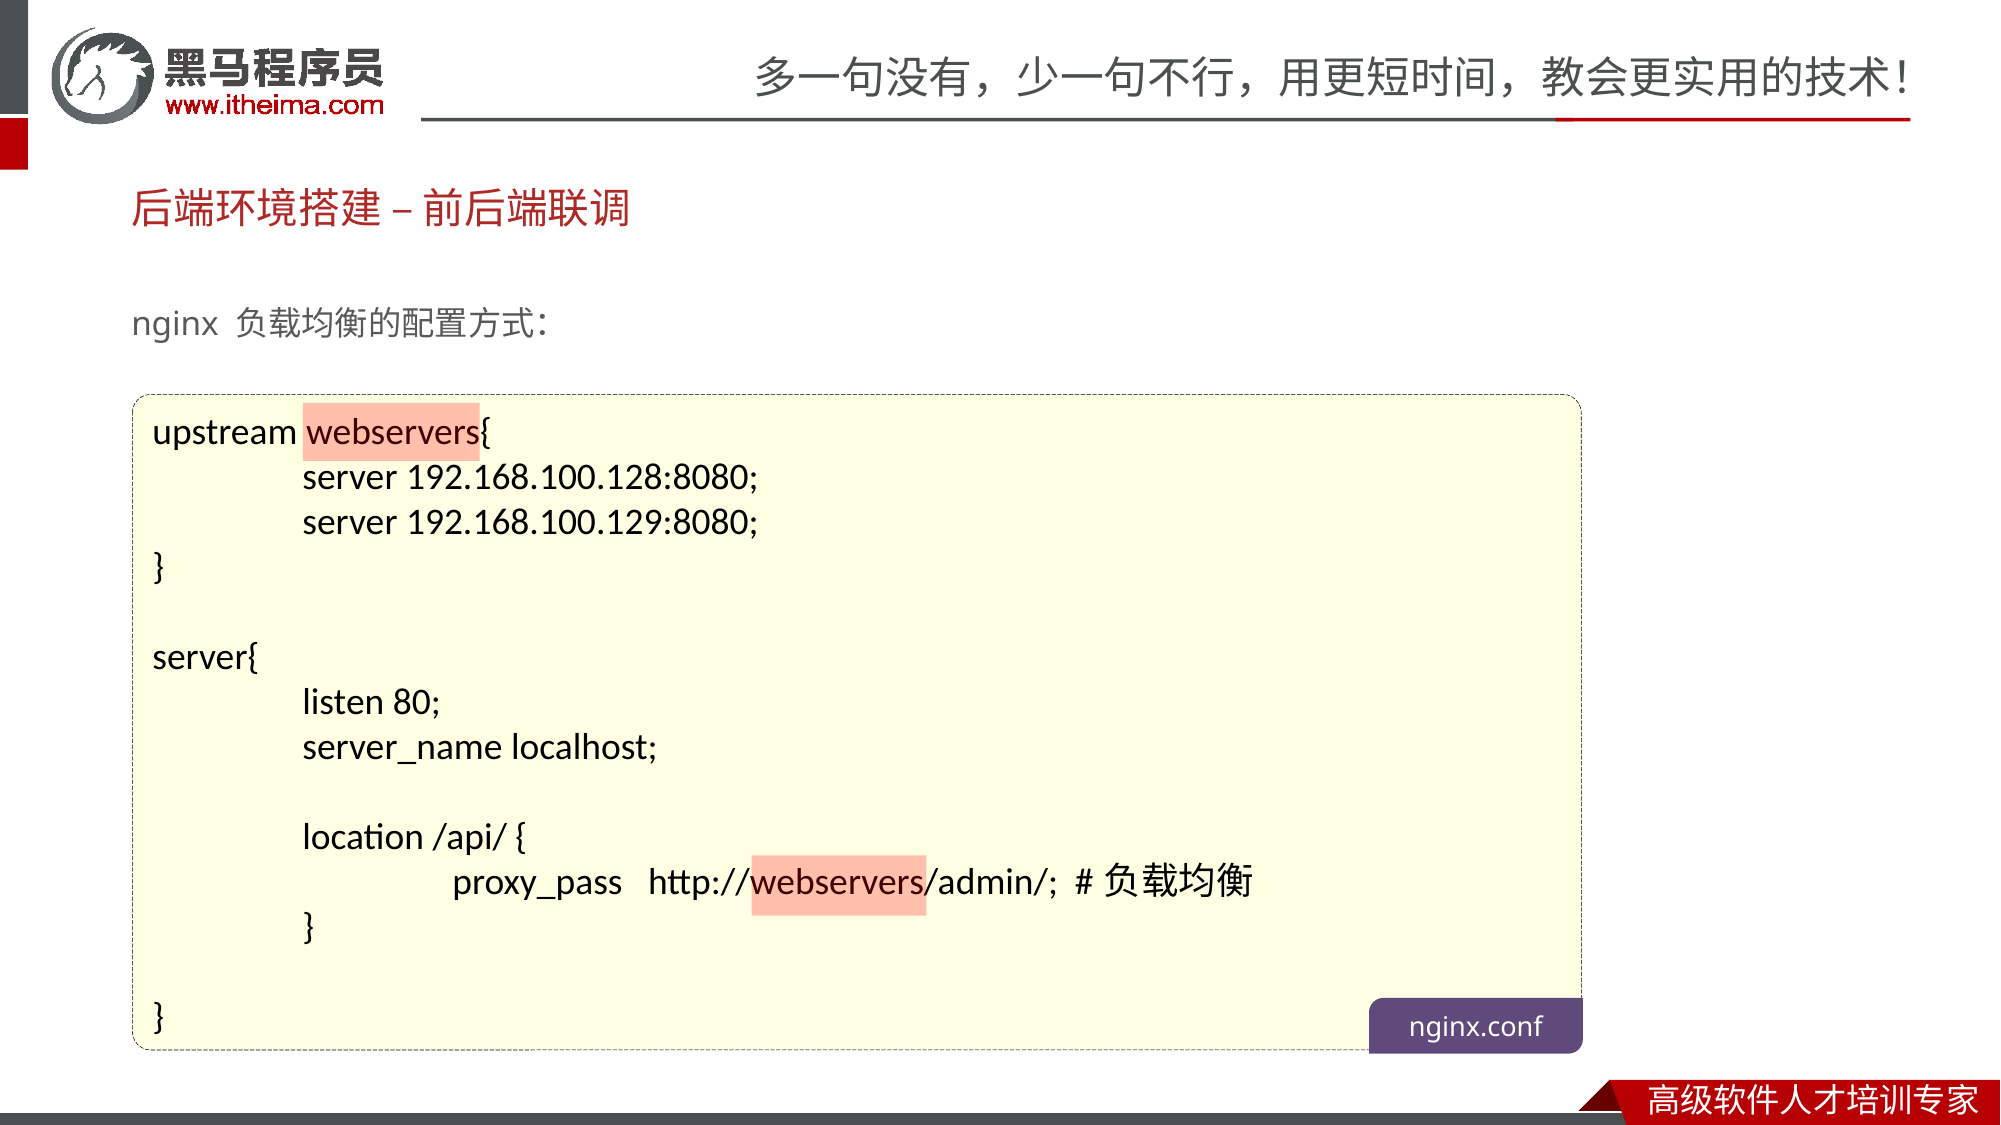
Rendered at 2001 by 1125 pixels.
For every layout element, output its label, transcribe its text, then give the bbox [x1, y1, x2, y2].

text_box nginx.conf [1366, 995, 1586, 1056]
text_box [749, 853, 929, 918]
title 后端环境搭建 – 前后端联调 [116, 164, 1872, 250]
text_box nginx 负载均衡的配置方式： [116, 274, 1856, 350]
text_box [301, 401, 482, 463]
text_box upstream webservers{ server 192.168.100.128:8080; server 192.168.100.129:8080; } server{ listen 80; server_name localhost; location /api/ { proxy_pass http://webservers/admin/; #负载均衡 } } [132, 394, 1582, 1051]
picture [50, 26, 384, 125]
